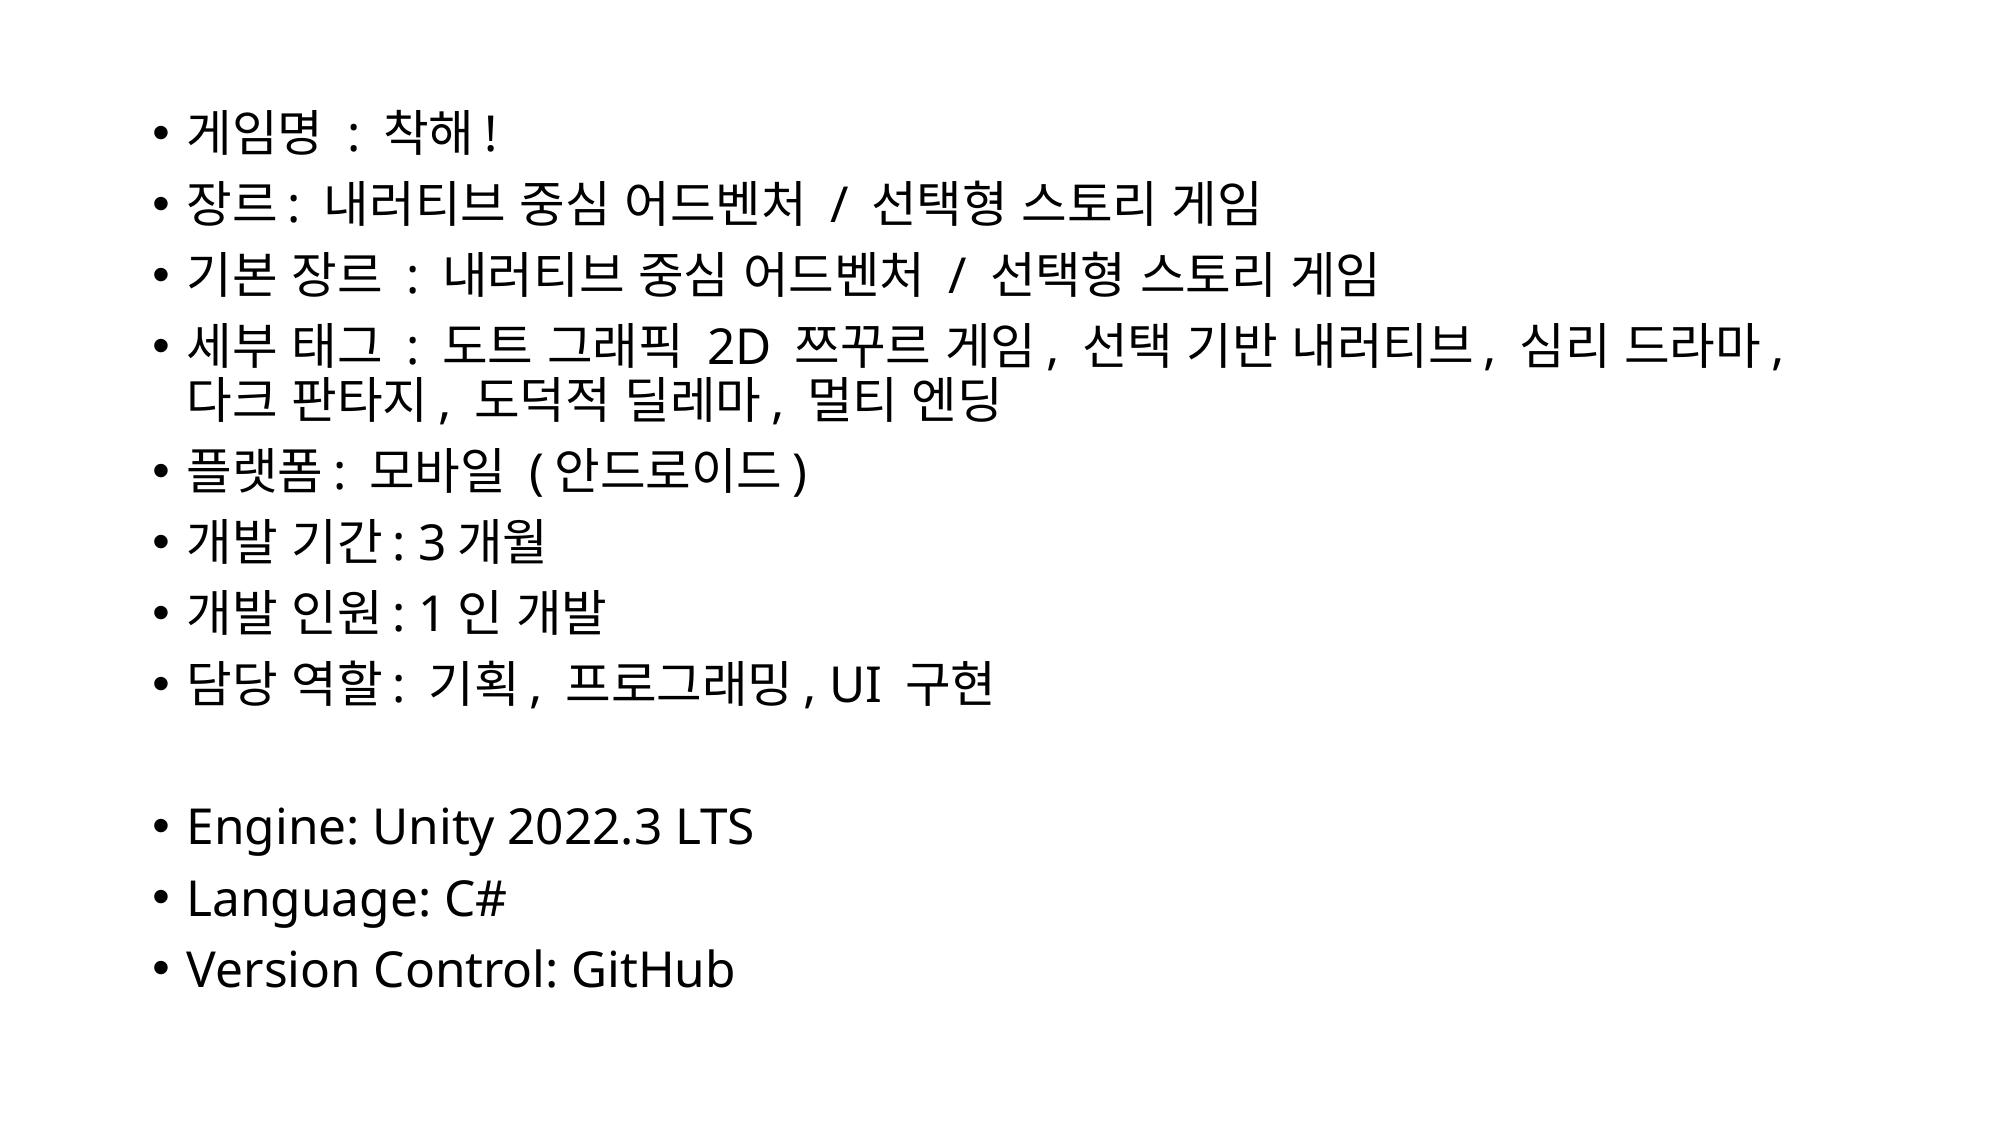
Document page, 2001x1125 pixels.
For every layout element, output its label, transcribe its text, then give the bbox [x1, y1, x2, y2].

list 게임명 : 착해! 장르: 내러티브 중심 어드벤처 / 선택형 스토리 게임 기본 장르 : 내러티브 중심 어드벤처 / 선택형 스토리 게임 세부 태그 : 도트 그래픽 2D 쯔꾸르 게임, 선택 기반 내러티브, 심리 드라마, 다크 판타지, 도덕적 딜레마, 멀티 엔딩 플랫폼: 모바일 (안드로이드) 개발 기간: 3개월 개발 인원: 1인 개발 담당 역할: 기획, 프로그래밍, UI 구현 Engine: Unity 2022.3 LTS Language: C# Version Control: GitHub [137, 101, 1863, 1014]
